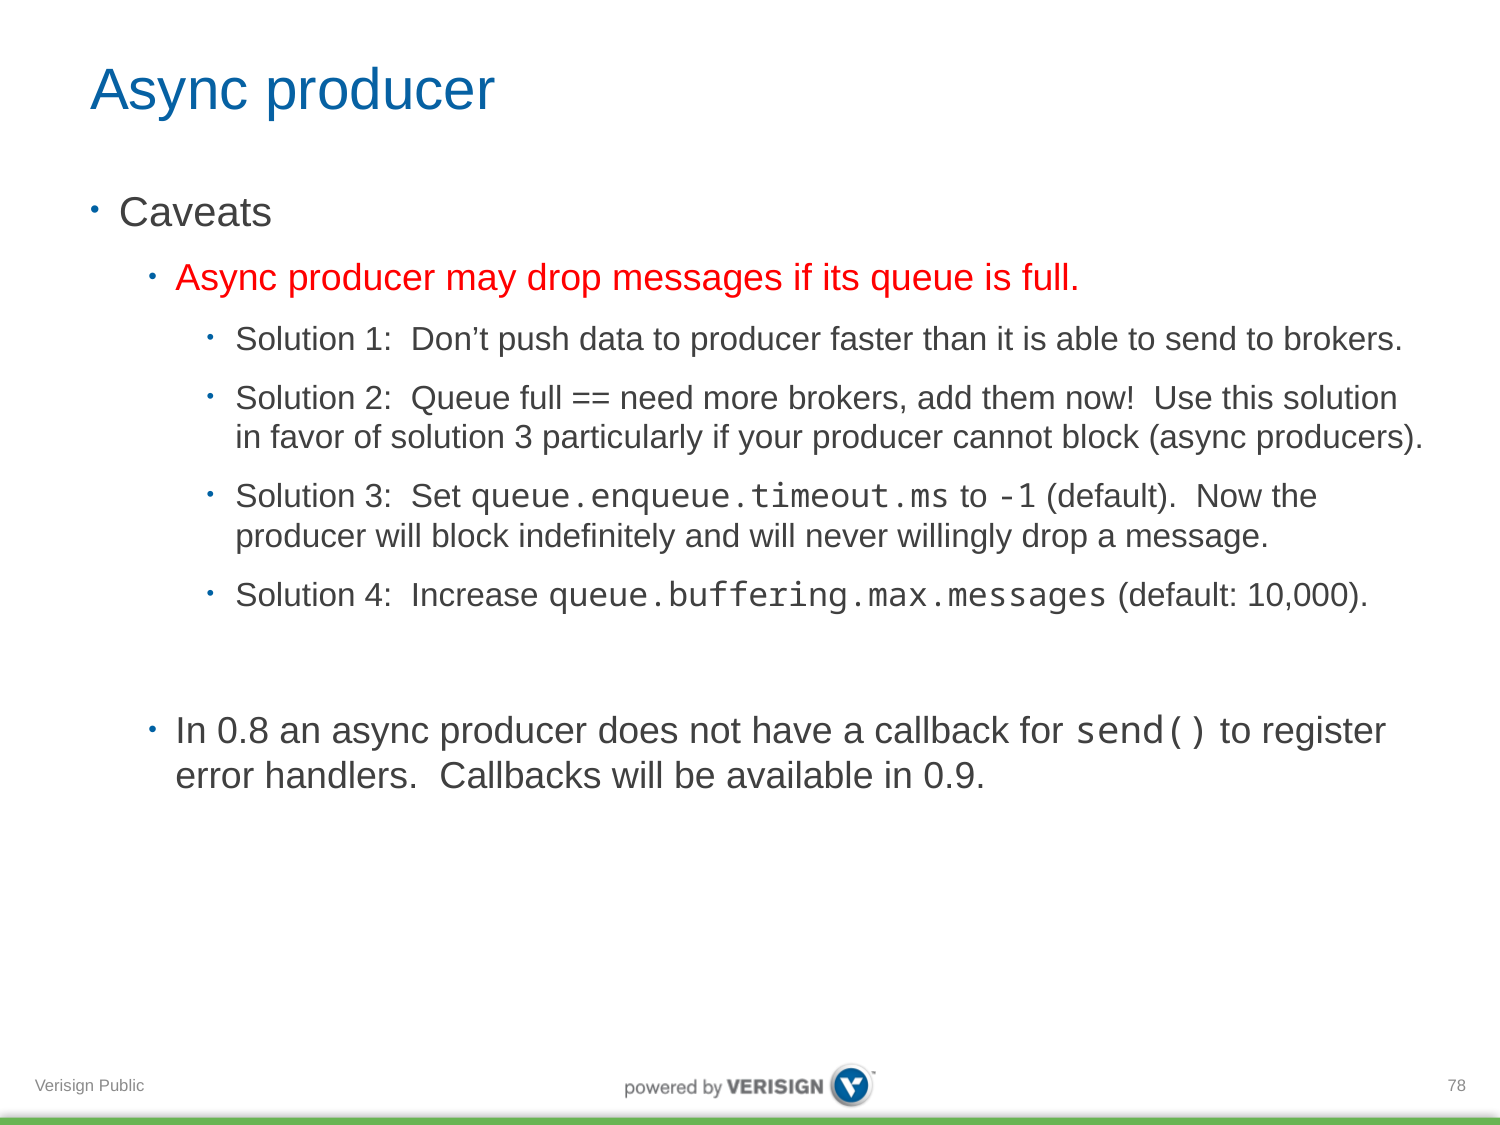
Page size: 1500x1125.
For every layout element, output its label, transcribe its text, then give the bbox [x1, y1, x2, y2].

title Async producer [75, 40, 1425, 132]
picture [622, 1058, 878, 1112]
slide_number 78 [1422, 1072, 1482, 1098]
list Caveats Async producer may drop messages if its queue is full. Solution 1: Don’t push data to producer faster than it is able to send to brokers. Solution 2: Queue full == need more brokers, add them now! Use this solution in favor of solution 3 particularly if your producer cannot block (async producers). Solution 3: Set queue.enqueue.timeout.ms to -1 (default). Now the producer will block indefinitely and will never willingly drop a message. Solution 4: Increase queue.buffering.max.messages (default: 10,000). In 0.8 an async producer does not have a callback for send() to register error handlers. Callbacks will be available in 0.9. [75, 176, 1449, 1040]
